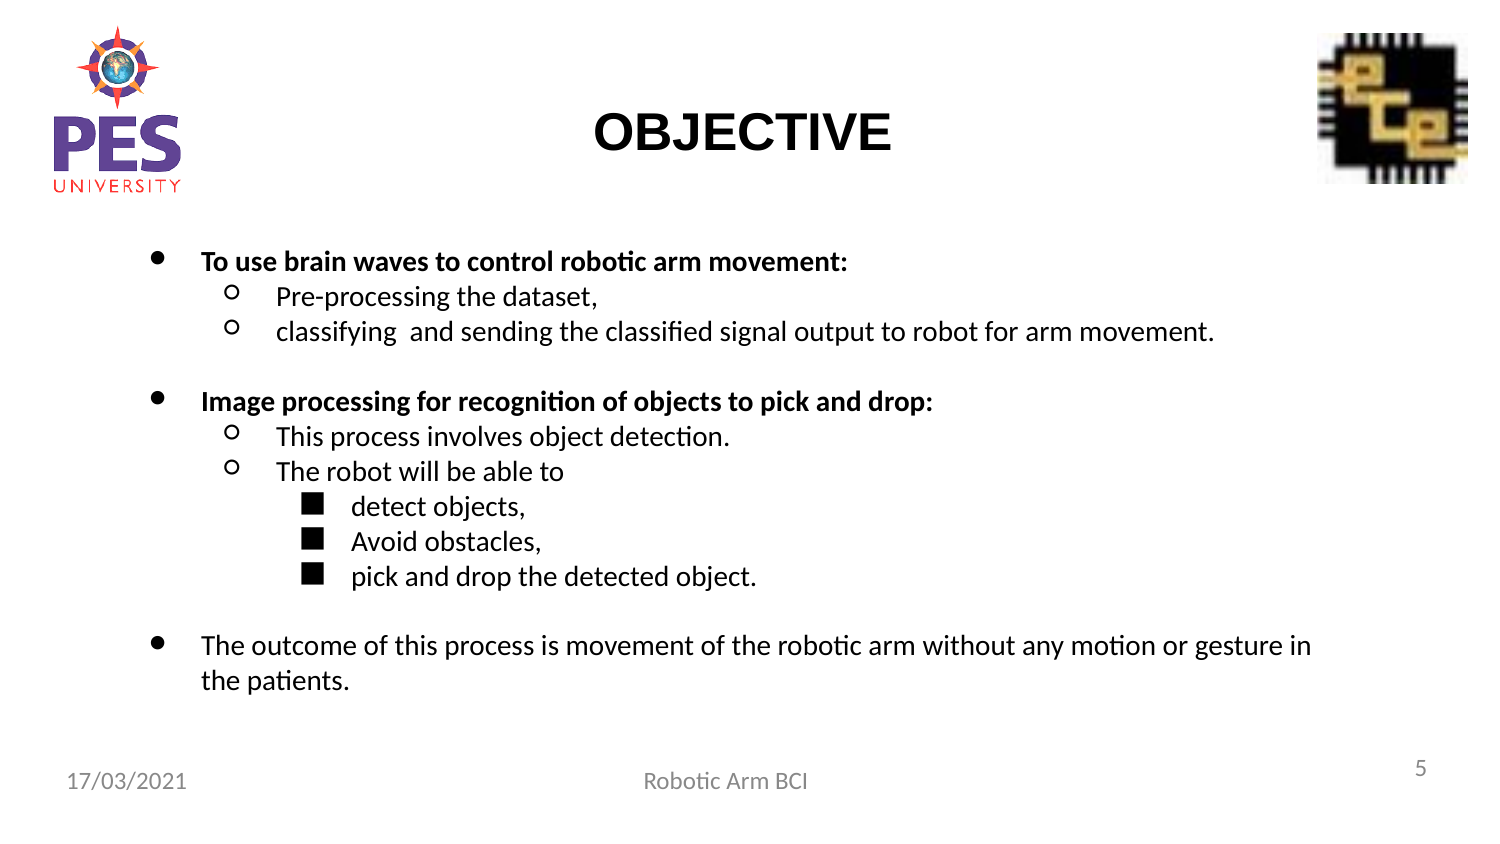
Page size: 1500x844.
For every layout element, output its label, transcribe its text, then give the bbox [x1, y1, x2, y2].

text_box To use brain waves to control robotic arm movement: Pre-processing the dataset, classifying and sending the classified signal output to robot for arm movement. Image processing for recognition of objects to pick and drop: This process involves object detection. The robot will be able to detect objects, Avoid obstacles, pick and drop the detected object. The outcome of this process is movement of the robotic arm without any motion or gesture in the patients. [110, 227, 1329, 782]
picture [23, 14, 212, 203]
text_box ‹#› [1092, 736, 1443, 797]
text_box [70, 215, 1468, 764]
text_box Robotic Arm BCI [488, 782, 964, 810]
picture [1317, 33, 1469, 184]
text_box 17/03/2021 [51, 749, 402, 810]
text_box OBJECTIVE [215, 82, 1312, 177]
